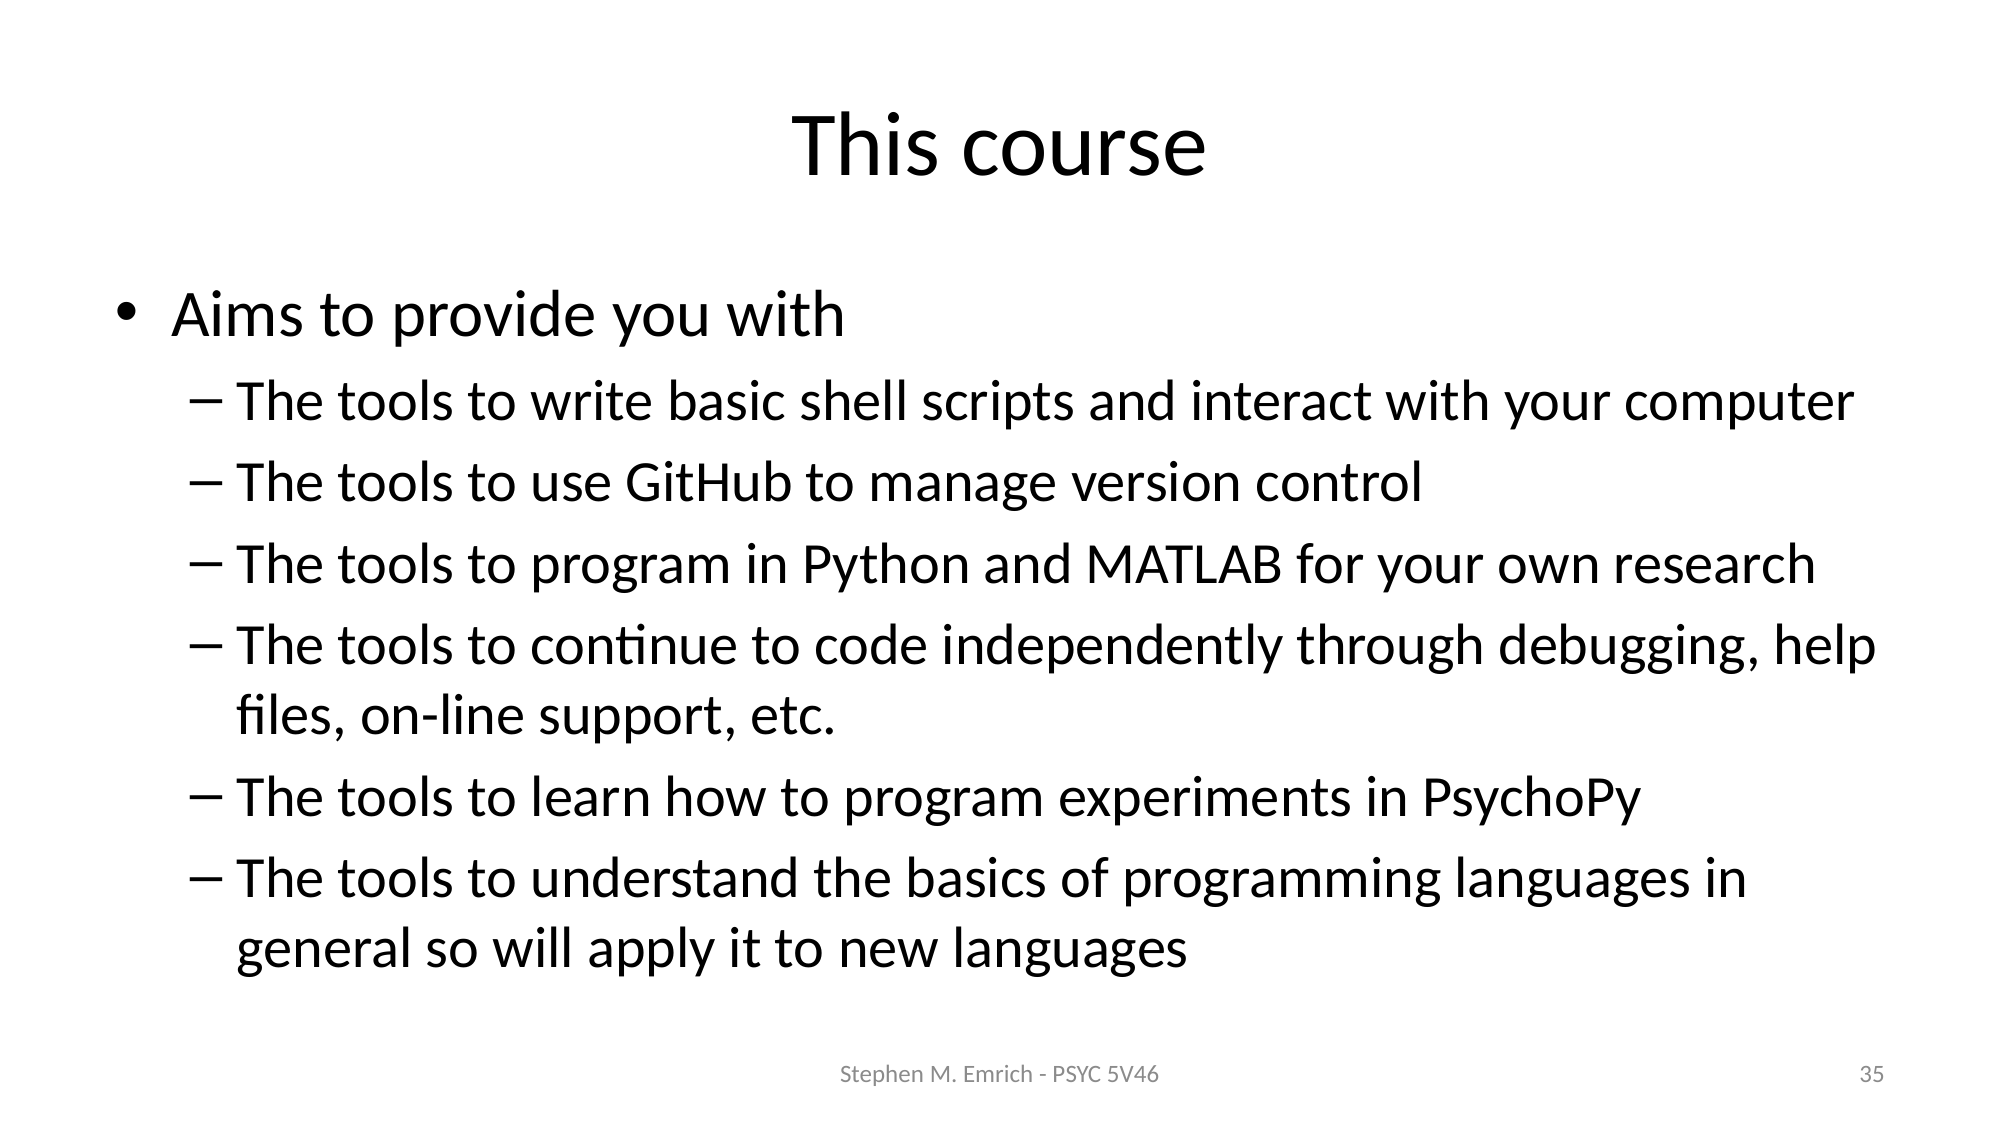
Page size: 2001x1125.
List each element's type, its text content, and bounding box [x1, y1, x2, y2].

list Aims to provide you with The tools to write basic shell scripts and interact with your computer The tools to use GitHub to manage version control The tools to program in Python and MATLAB for your own research The tools to continue to code independently through debugging, help files, on-line support, etc. The tools to learn how to program experiments in PsychoPy The tools to understand the basics of programming languages in general so will apply it to new languages [99, 262, 1900, 1005]
slide_number 35 [1433, 1042, 1900, 1103]
footer Stephen M. Emrich - PSYC 5V46 [683, 1042, 1317, 1103]
title This course [99, 45, 1900, 233]
